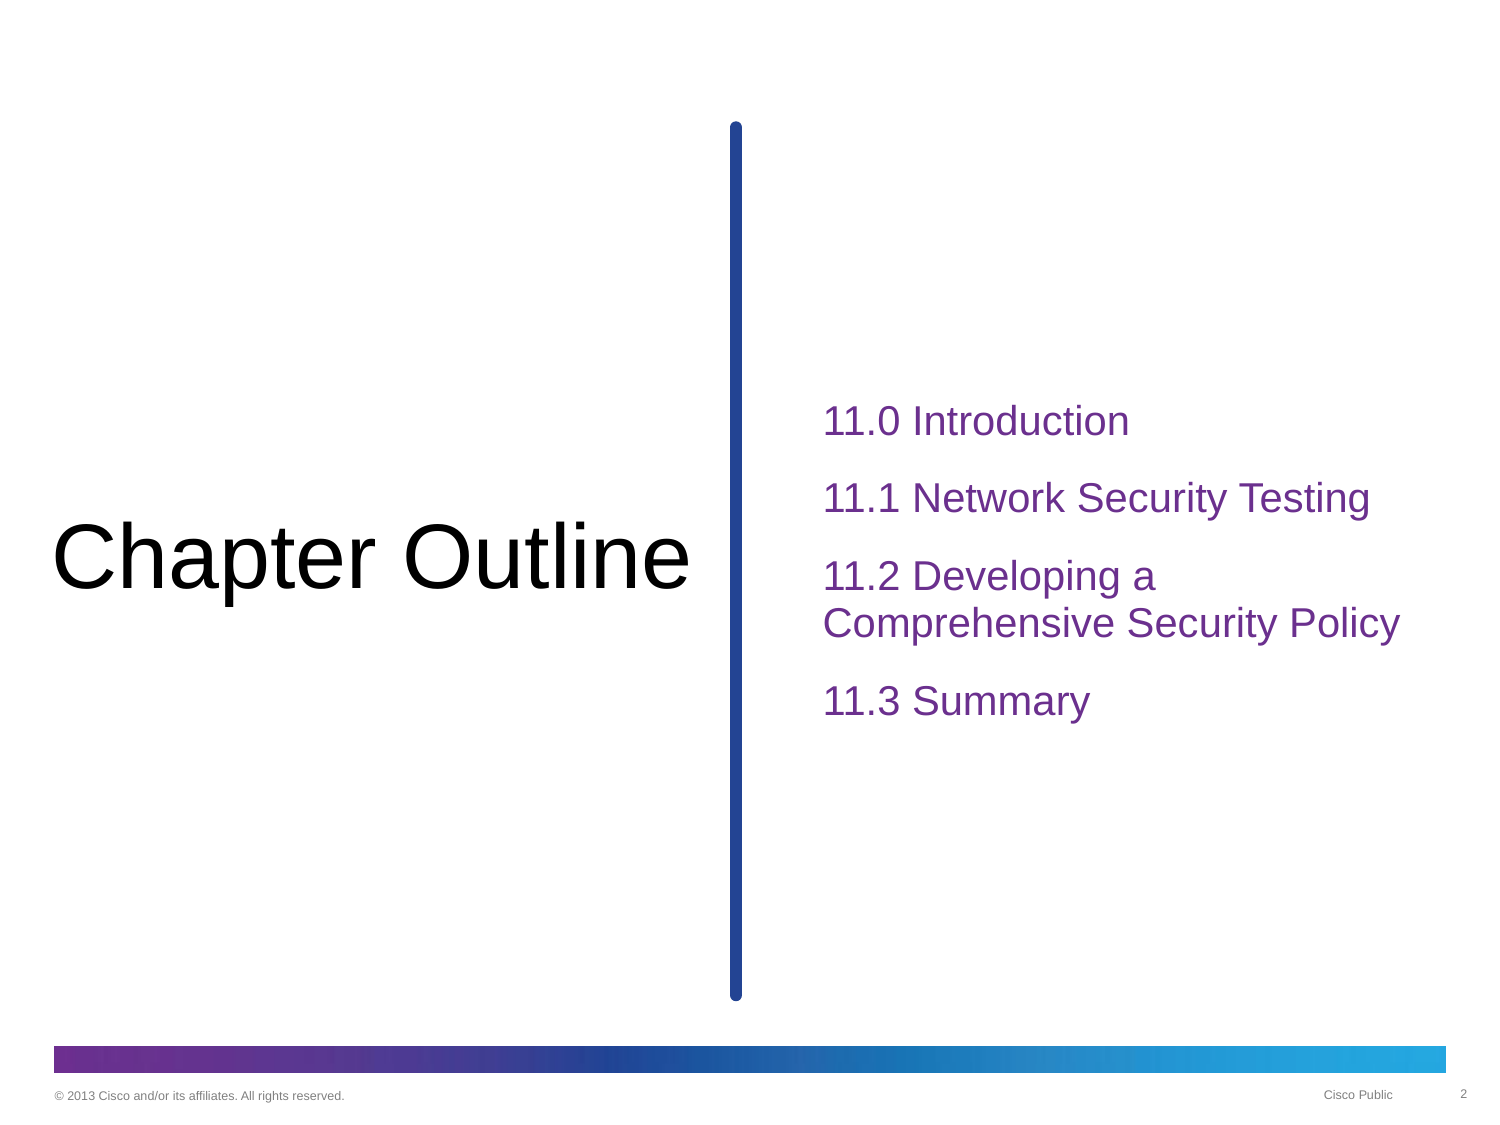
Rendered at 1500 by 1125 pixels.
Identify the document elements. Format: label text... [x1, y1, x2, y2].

picture [54, 1046, 1446, 1073]
list 11.0 Introduction 11.1 Network Security Testing 11.2 Developing a Comprehensive Security Policy 11.3 Summary [807, 127, 1447, 995]
title Chapter Outline [37, 314, 714, 811]
